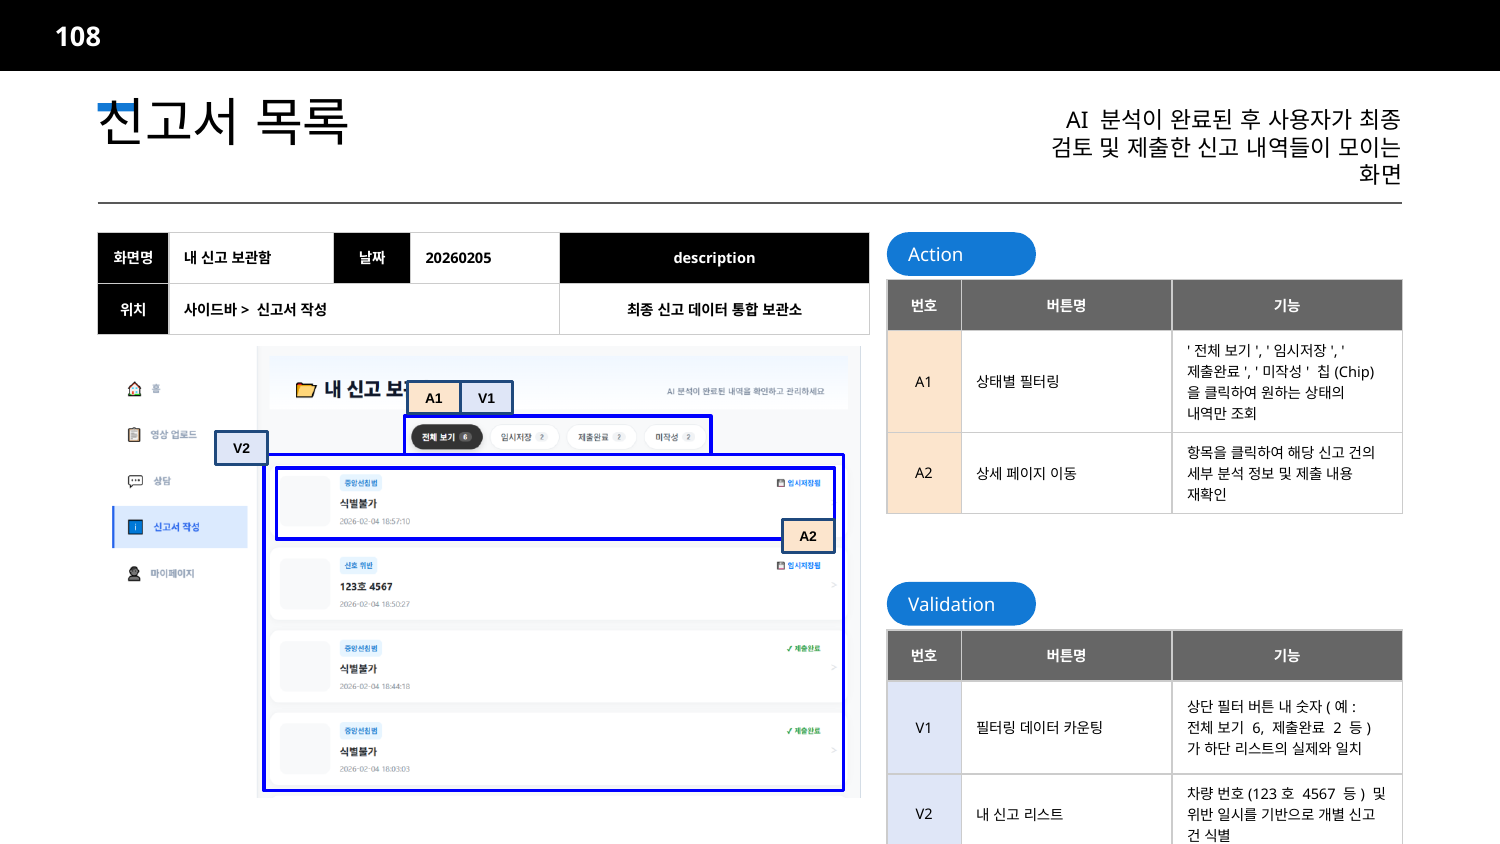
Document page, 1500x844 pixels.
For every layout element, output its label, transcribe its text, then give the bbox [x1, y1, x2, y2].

table_header 번호 [888, 631, 961, 680]
text_box [0, 0, 1500, 71]
table_header 날짜 [334, 233, 410, 283]
table_cell 필터링 데이터 카운팅 [962, 682, 1171, 773]
table_cell 최종 신고 데이터 통합 보관소 [560, 284, 869, 334]
table_header 화면명 [98, 233, 168, 283]
table_header 20260205 [411, 233, 559, 283]
text_box [97, 103, 138, 111]
table_cell 상세 페이지 이동 [962, 433, 1171, 513]
table_header 번호 [888, 280, 961, 330]
table_cell V1 [888, 682, 961, 773]
table_header 내 신고 보관함 [170, 233, 333, 283]
table_cell '전체 보기', '임시저장', '제출완료', '미작성' 칩(Chip)을 클릭하여 원하는 상태의 내역만 조회 [1173, 331, 1402, 432]
table_cell 상태별 필터링 [962, 331, 1171, 432]
text_box Action [886, 232, 1037, 276]
text_box 108 [39, 11, 127, 60]
text_box 신고서 목록 [97, 111, 526, 192]
table_cell 차량 번호(123호 4567 등) 및 위반 일시를 기반으로 개별 신고 건 식별 [1173, 775, 1402, 844]
table_cell 위치 [98, 284, 168, 334]
table_header description [560, 233, 869, 283]
table_header 기능 [1173, 280, 1402, 330]
picture [106, 346, 861, 798]
table_cell A1 [888, 331, 961, 432]
table_header 버튼명 [962, 280, 1171, 330]
table_cell 상단 필터 버튼 내 숫자(예: 전체 보기 6, 제출완료 2 등)가 하단 리스트의 실제와 일치 [1173, 682, 1402, 773]
table_cell 항목을 클릭하여 해당 신고 건의 세부 분석 정보 및 제출 내용 재확인 [1173, 433, 1402, 513]
text_box AI 분석이 완료된 후 사용자가 최종 검토 및 제출한 신고 내역들이 모이는 화면 [1021, 106, 1403, 188]
table_cell 사이드바> 신고서 작성 [170, 284, 559, 334]
table_header 버튼명 [962, 631, 1171, 680]
table_cell A2 [888, 433, 961, 513]
text_box Validation [886, 581, 1037, 626]
table_cell V2 [888, 775, 961, 844]
table_header 기능 [1173, 631, 1402, 680]
table_cell 내 신고 리스트 [962, 775, 1171, 844]
